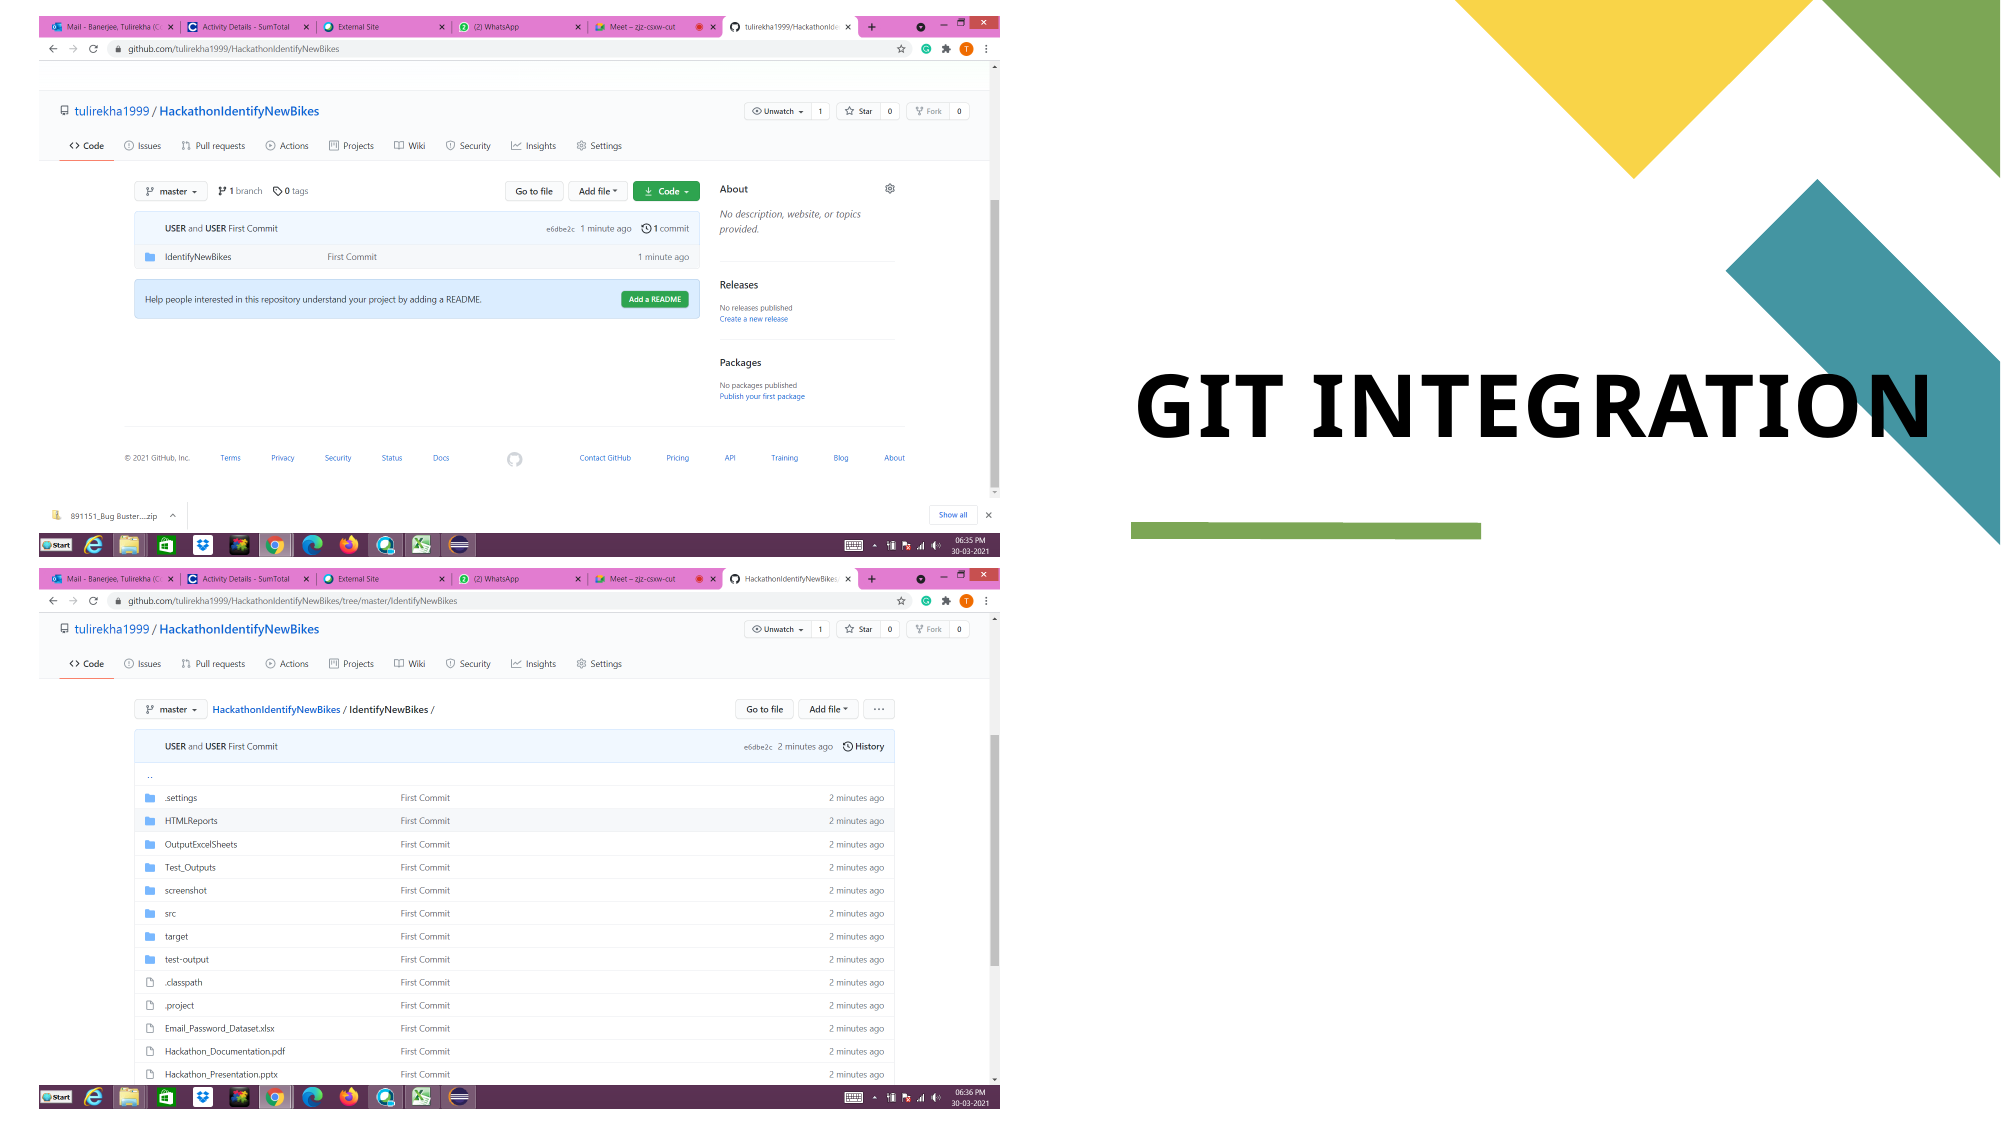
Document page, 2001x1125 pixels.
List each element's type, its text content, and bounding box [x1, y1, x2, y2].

picture [39, 16, 1001, 557]
picture [39, 568, 1001, 1109]
title GIT INTEGRATION [1133, 356, 1938, 457]
